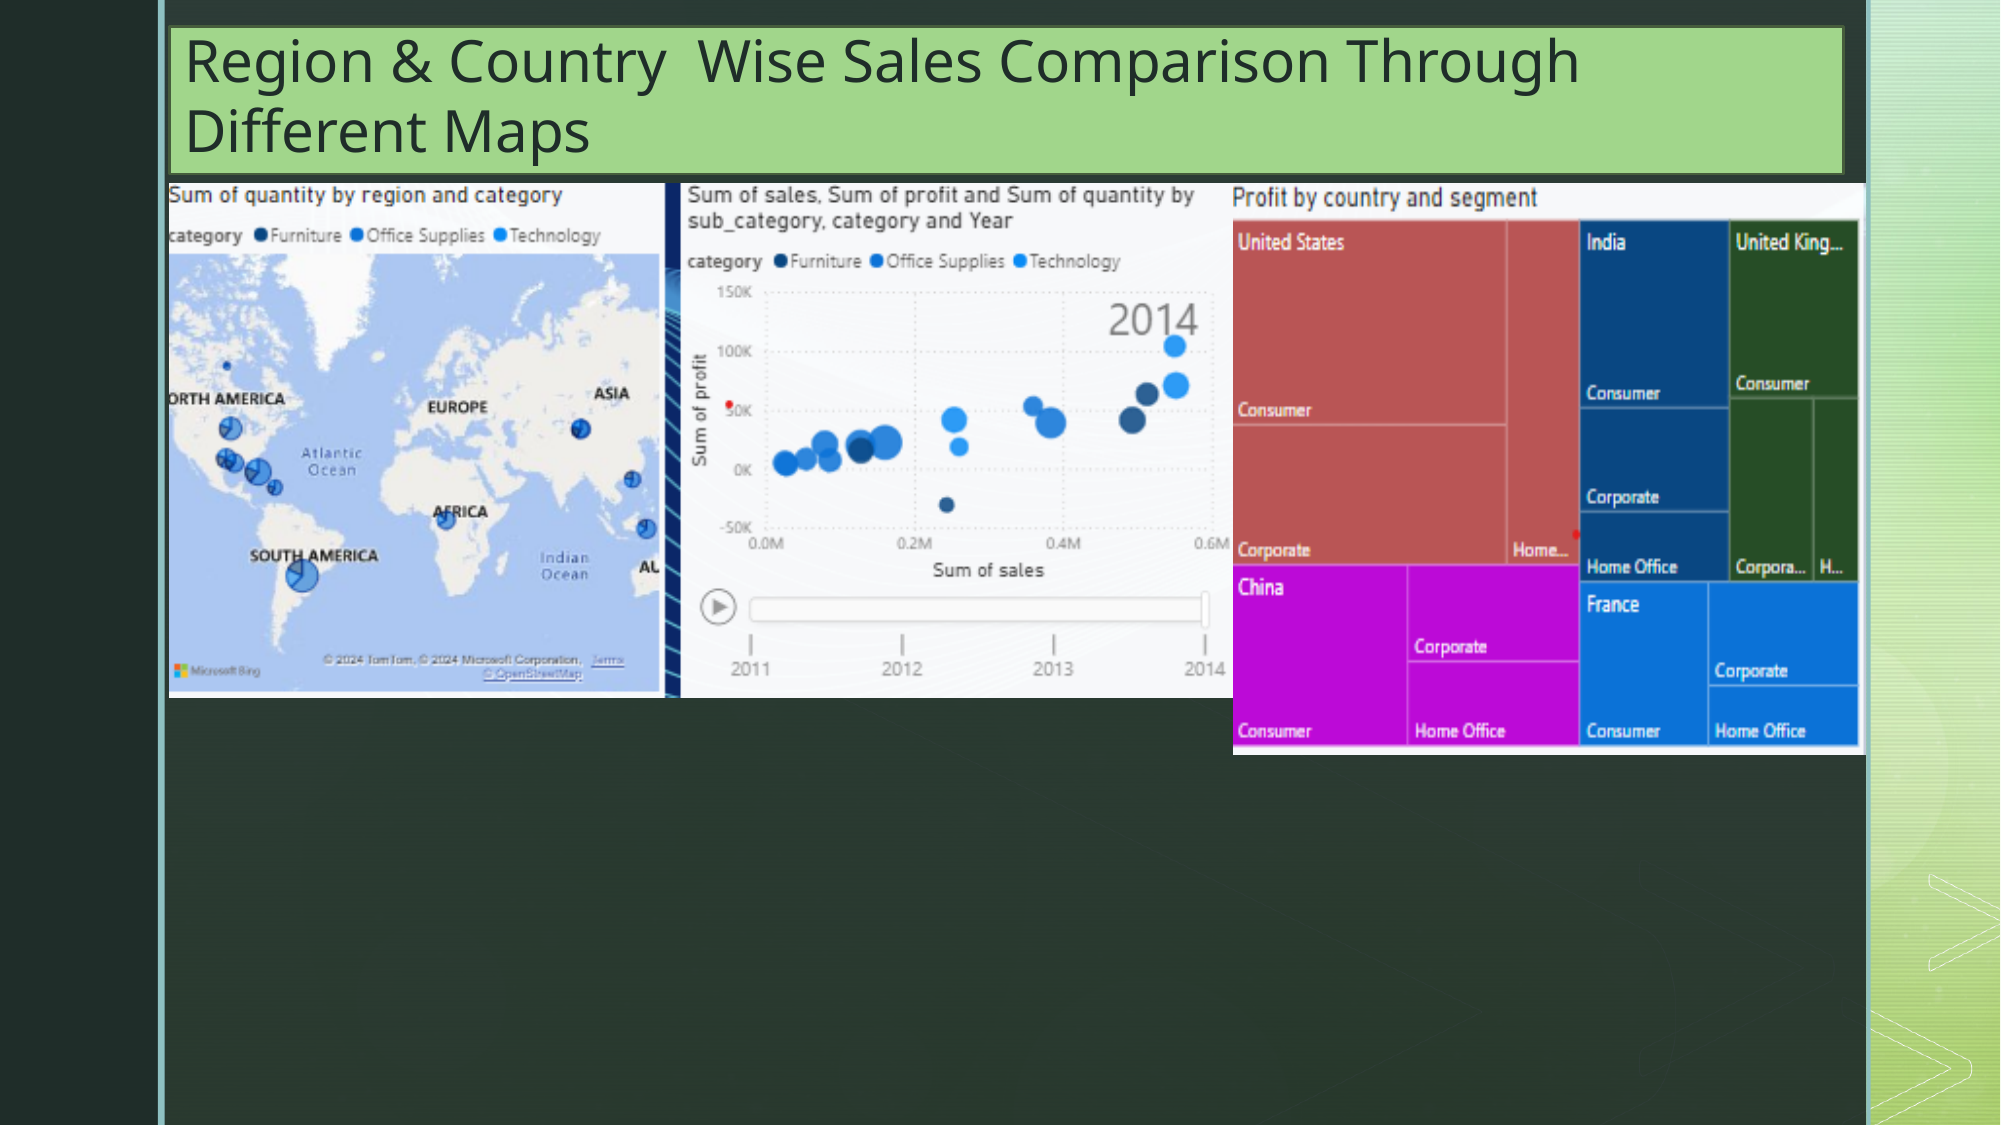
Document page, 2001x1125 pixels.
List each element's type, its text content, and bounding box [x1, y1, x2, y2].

text_box Region & Country Wise Sales Comparison Through Different Maps [169, 17, 1774, 172]
picture [1871, 0, 2001, 1125]
picture [169, 182, 1866, 756]
text_box [168, 25, 1845, 175]
